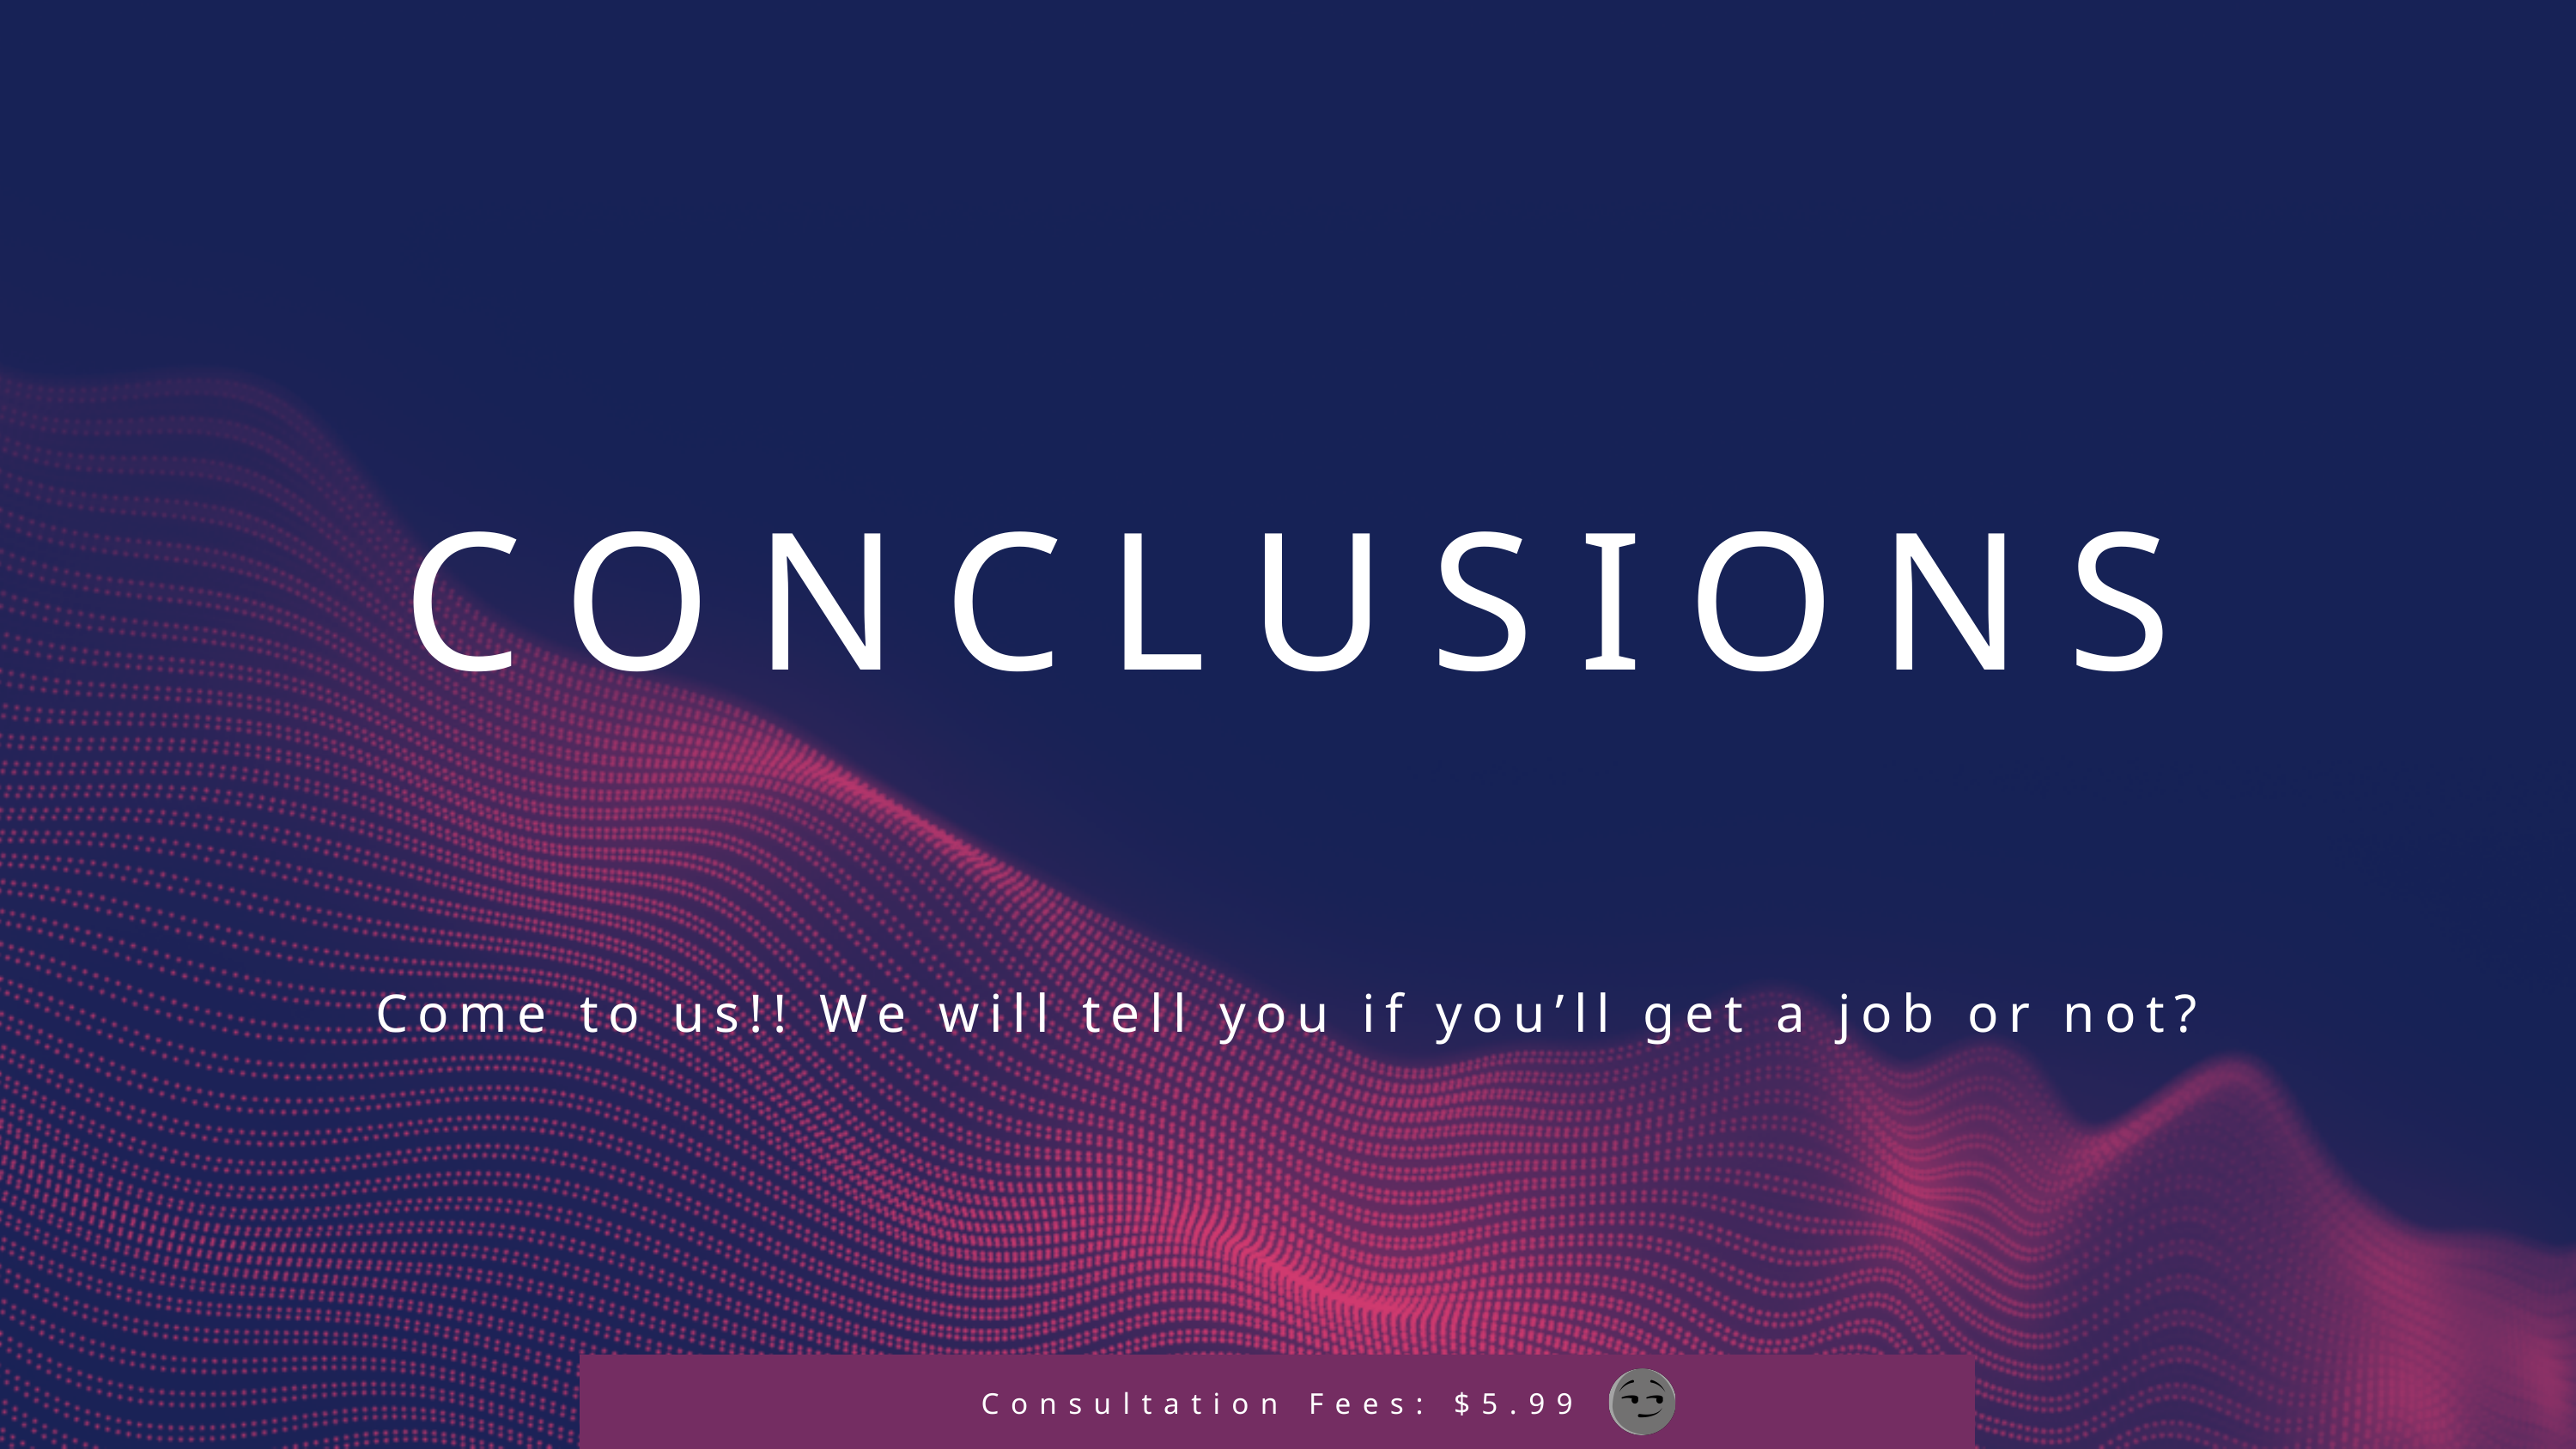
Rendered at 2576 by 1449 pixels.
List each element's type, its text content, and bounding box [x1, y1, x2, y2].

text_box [580, 1354, 1976, 1449]
text_box [0, 0, 2576, 1449]
text_box CONCLUSIONS [253, 482, 2323, 708]
text_box Come to us!! We will tell you if you’ll get a job or not? [337, 970, 2239, 1043]
